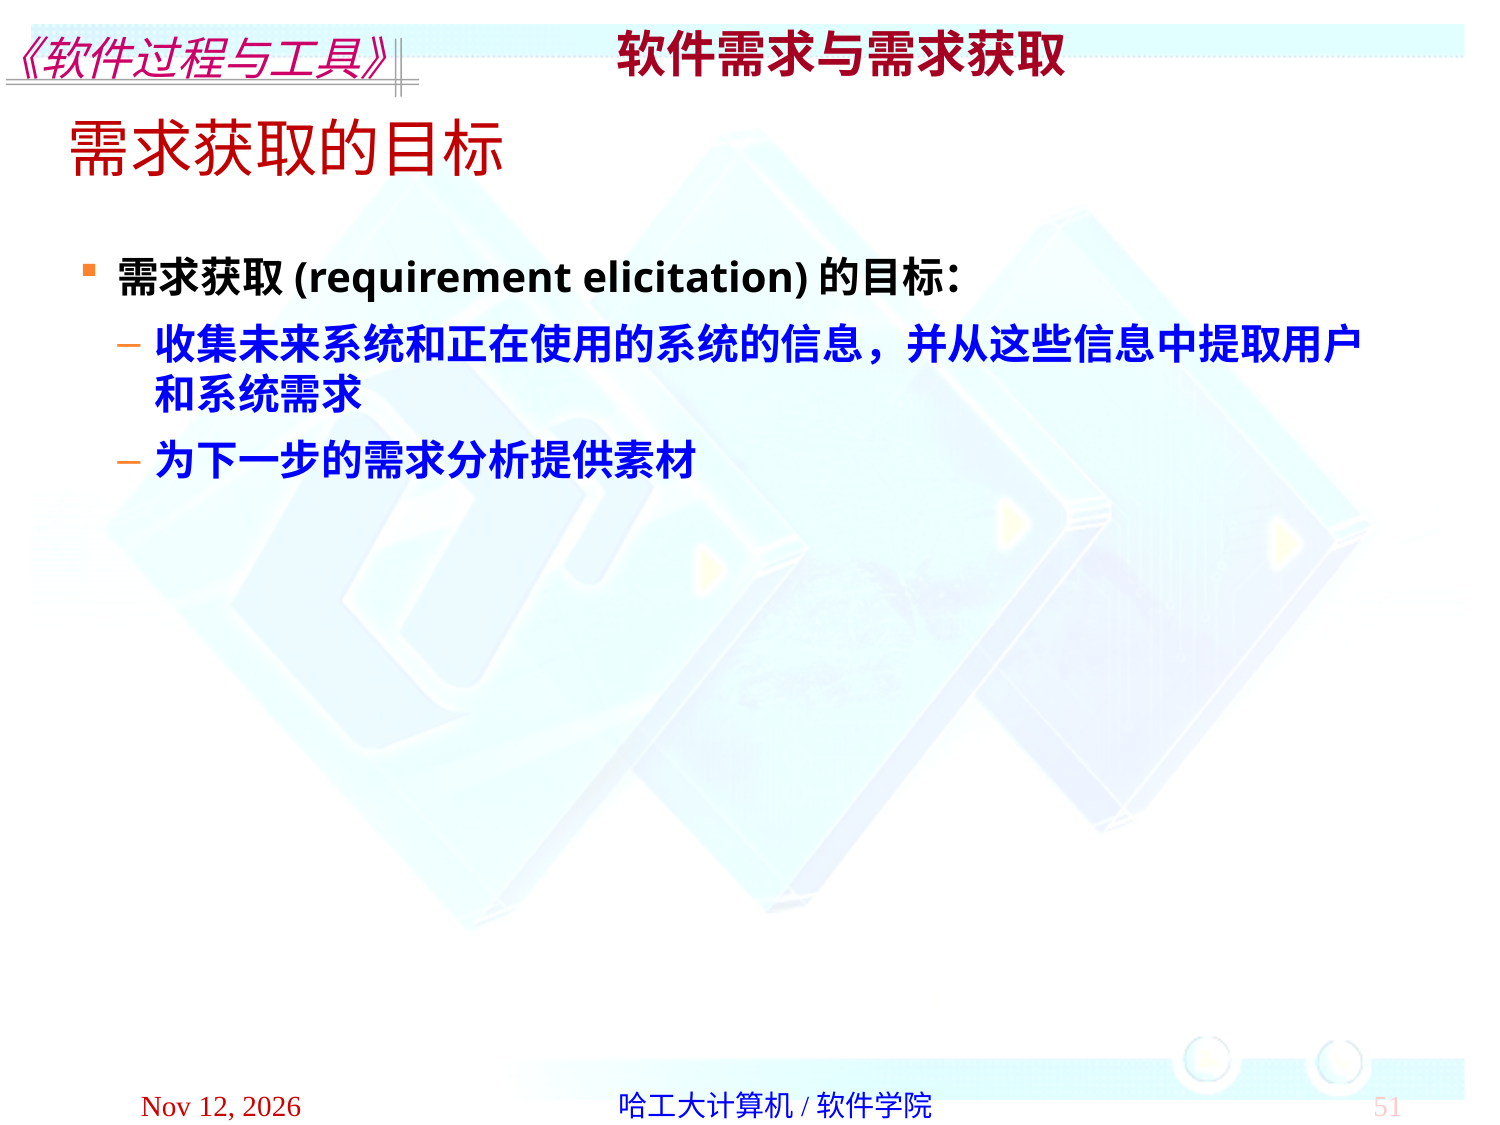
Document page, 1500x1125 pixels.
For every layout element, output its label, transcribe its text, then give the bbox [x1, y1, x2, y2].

text_box 软件需求与需求获取 [389, 15, 1294, 90]
text_box 需求获取(requirement elicitation)的目标： 收集未来系统和正在使用的系统的信息，并从这些信息中提取用户和系统需求 为下一步的需求分析提供素材 [64, 243, 1412, 1083]
text_box 需求获取的目标 [53, 101, 1447, 209]
